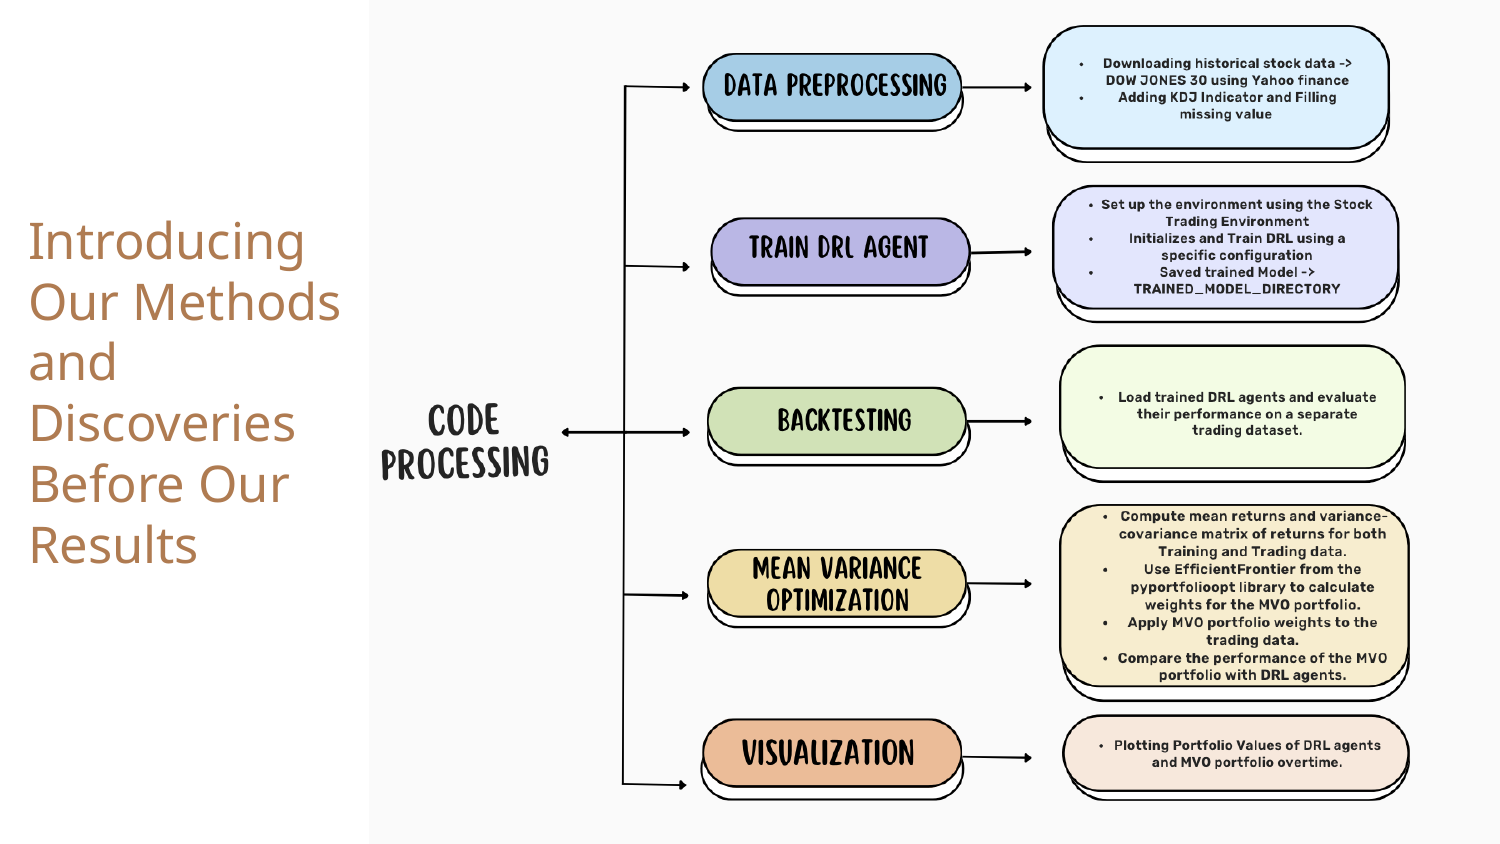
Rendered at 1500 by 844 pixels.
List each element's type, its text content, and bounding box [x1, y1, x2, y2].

title Introducing Our Methods and Discoveries Before Our Results [28, 196, 338, 574]
picture [343, 0, 1500, 844]
